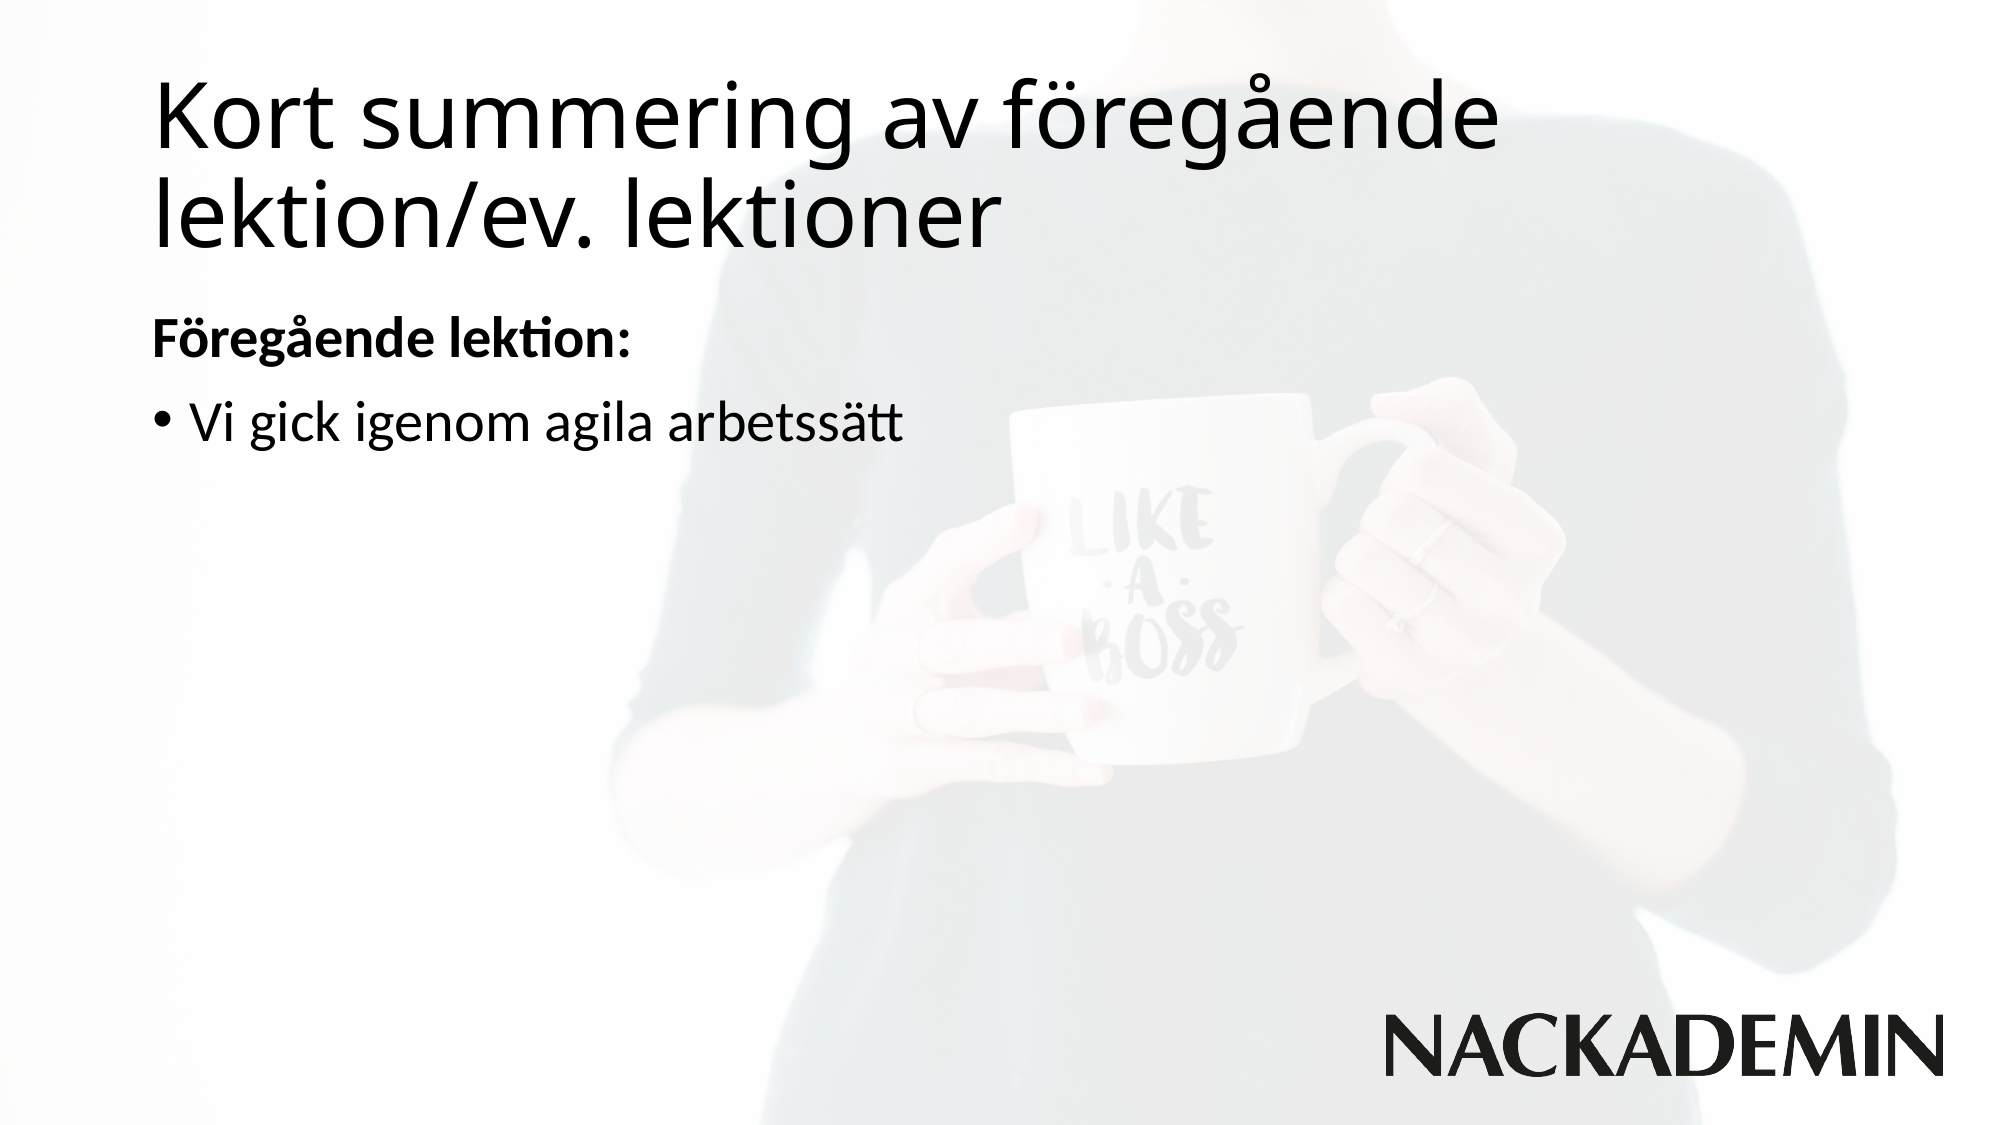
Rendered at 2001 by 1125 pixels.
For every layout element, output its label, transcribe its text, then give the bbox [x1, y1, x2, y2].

title Kort summering av föregående lektion/ev. lektioner [137, 59, 1863, 278]
picture [1386, 1013, 1943, 1078]
list Föregående lektion: Vi gick igenom agila arbetssätt [137, 299, 1863, 1014]
